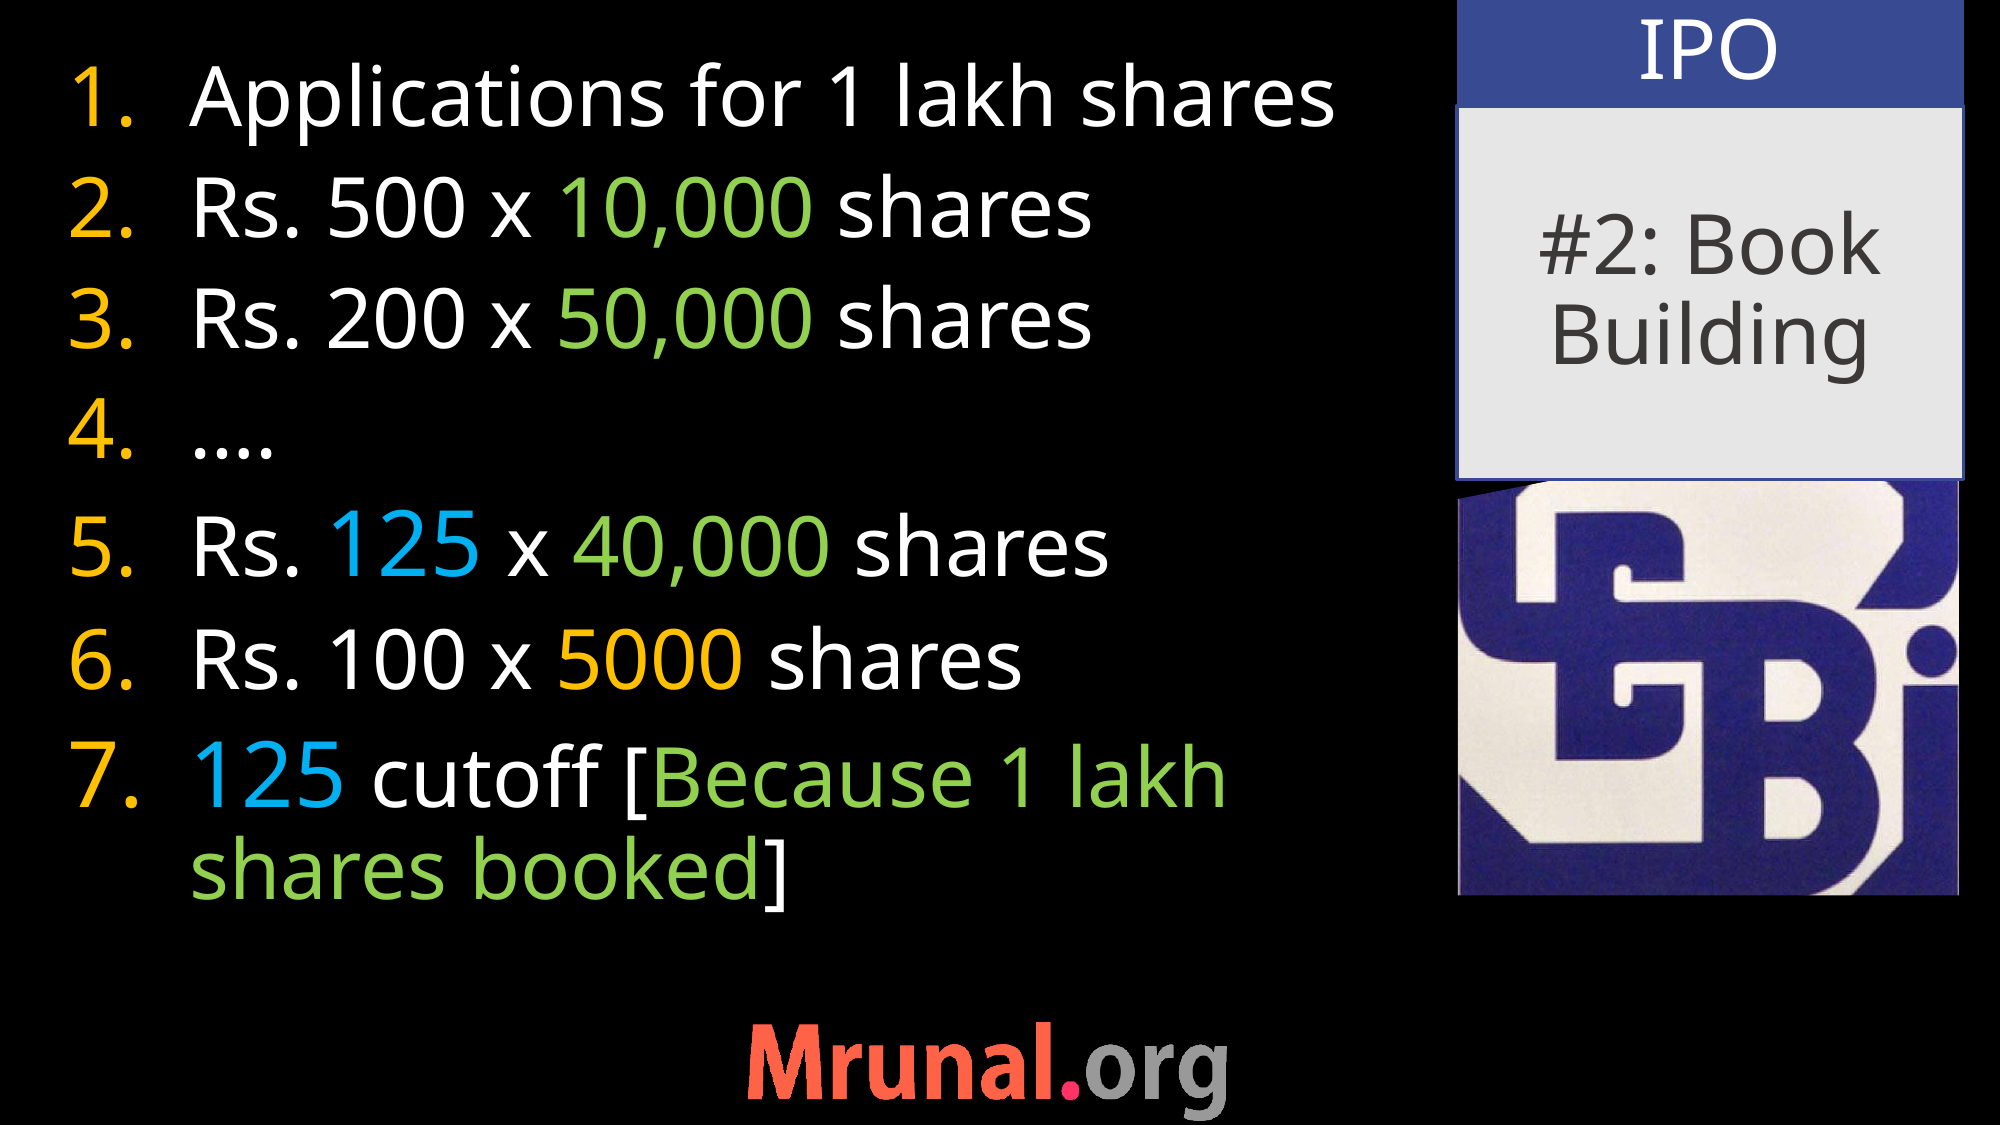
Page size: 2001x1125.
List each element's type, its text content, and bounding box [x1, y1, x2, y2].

picture [741, 1014, 1230, 1125]
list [1457, 399, 1960, 896]
list IPO [1457, 0, 1964, 106]
title #2: Book Building [1455, 104, 1965, 481]
list Applications for 1 lakh shares Rs. 500 x 10,000 shares Rs. 200 x 50,000 shares …. Rs. 125 x 40,000 shares Rs. 100 x 5000 shares 125 cutoff [Because 1 lakh shares booked] [52, 47, 1447, 1014]
